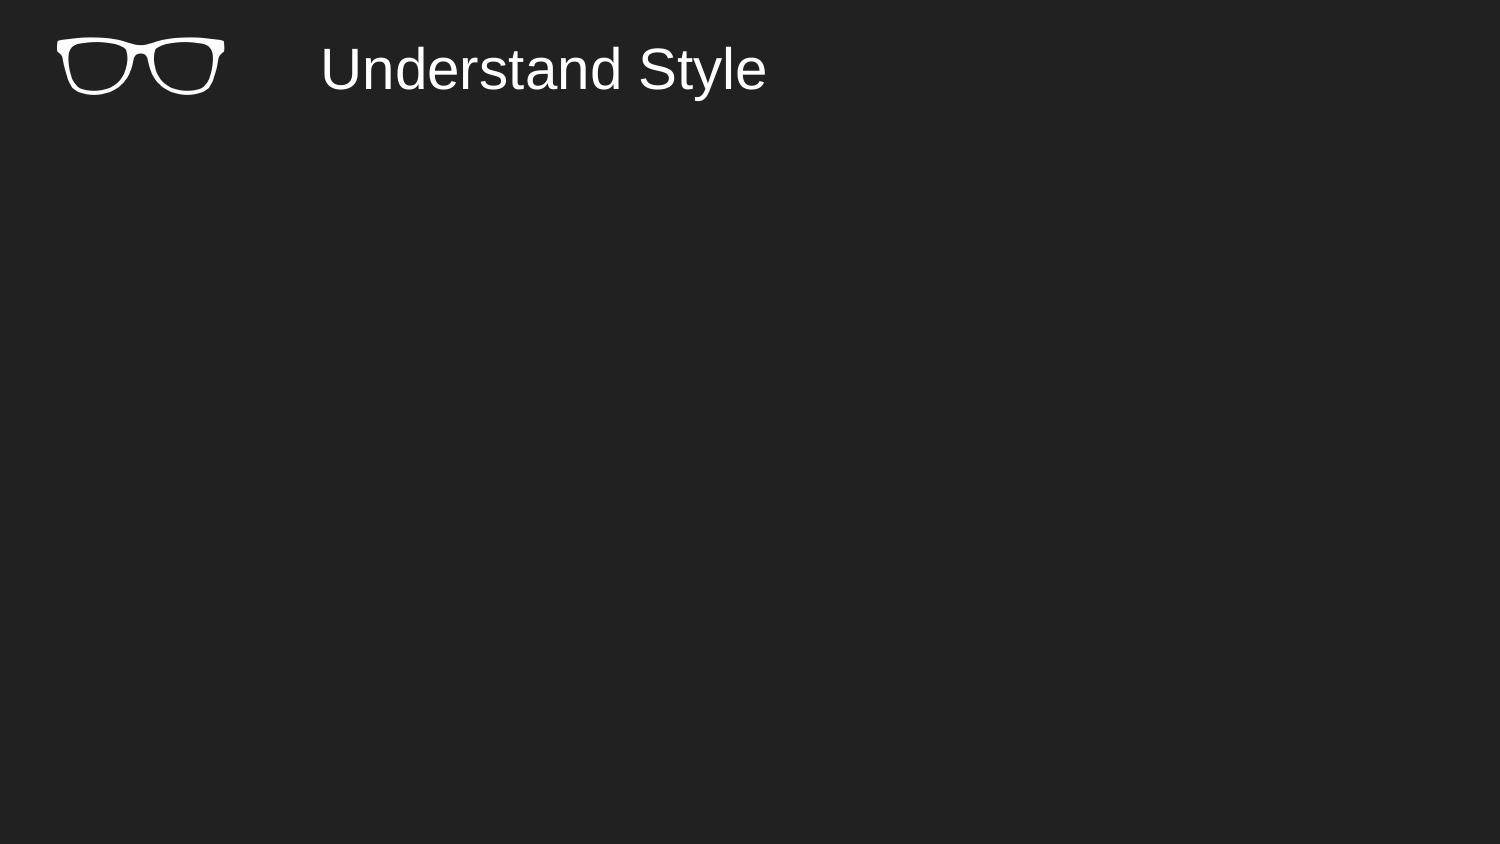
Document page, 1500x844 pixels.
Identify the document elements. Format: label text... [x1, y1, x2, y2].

picture [32, 31, 249, 111]
title Understand Style [305, 16, 1442, 110]
